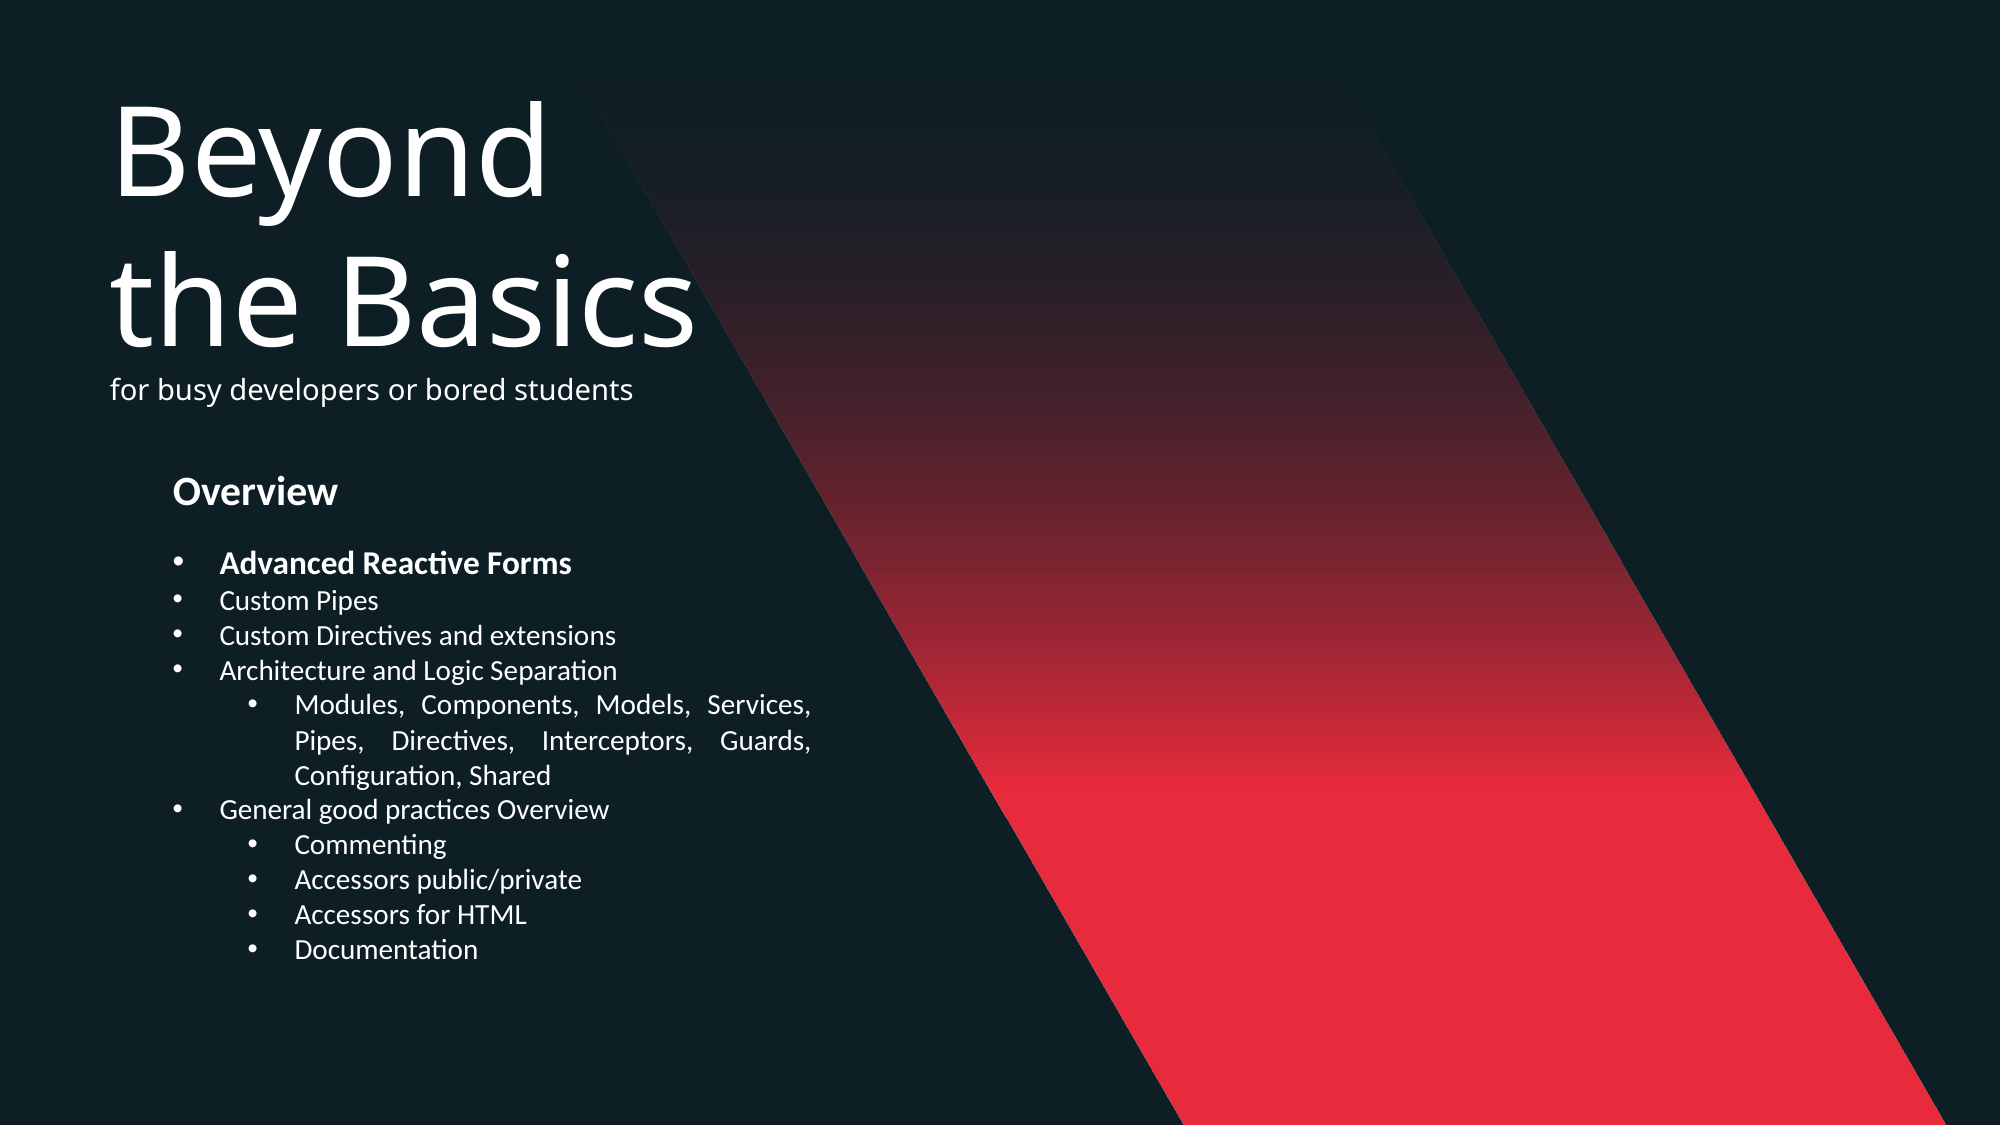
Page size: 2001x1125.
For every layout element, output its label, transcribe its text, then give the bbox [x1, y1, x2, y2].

text_box Advanced Reactive Forms Custom Pipes Custom Directives and extensions Architecture and Logic Separation Modules, Components, Models, Services, Pipes, Directives, Interceptors, Guards, Configuration, Shared General good practices Overview Commenting Accessors public/private Accessors for HTML Documentation [157, 533, 827, 1043]
text_box [535, 1, 1947, 1125]
text_box Overview [157, 453, 472, 525]
text_box Beyond the Basics for busy developers or bored students [94, 63, 796, 414]
